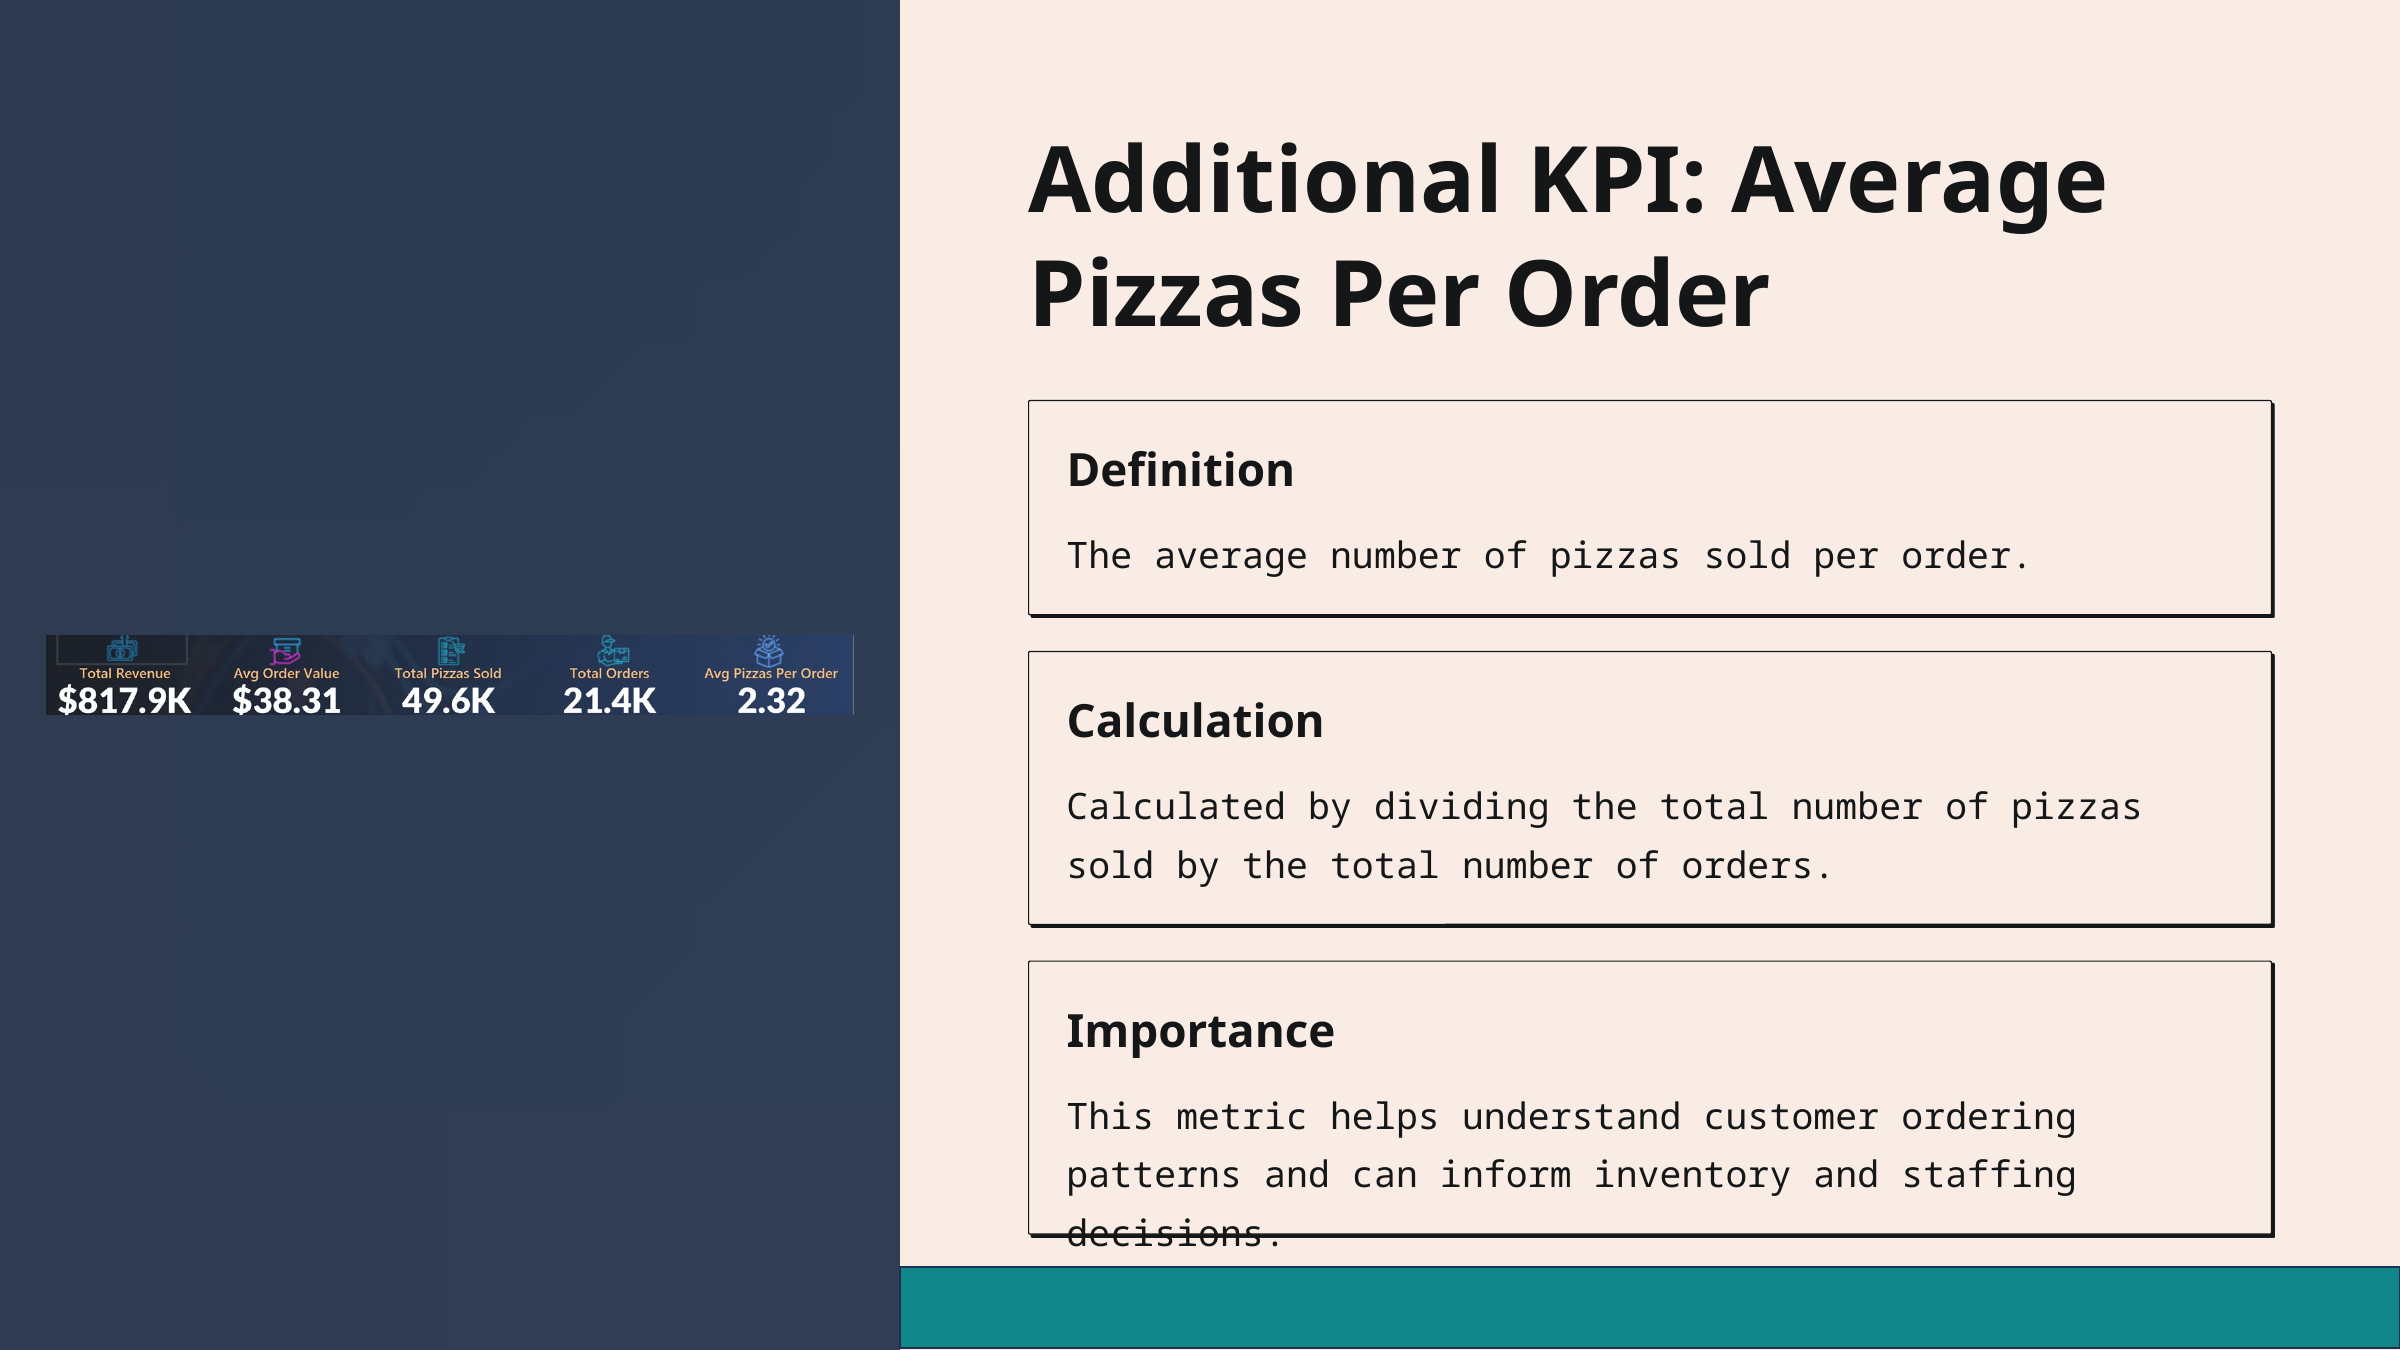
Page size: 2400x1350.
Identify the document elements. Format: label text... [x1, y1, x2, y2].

text_box [1028, 961, 2272, 1235]
text_box This metric helps understand customer ordering patterns and can inform inventory and staffing decisions. [1066, 1078, 2234, 1197]
text_box Additional KPI: Average Pizzas Per Order [1028, 115, 2272, 346]
text_box Calculated by dividing the total number of pizzas sold by the total number of orders. [1066, 768, 2234, 887]
text_box The average number of pizzas sold per order. [1066, 517, 2234, 577]
text_box Calculation [1066, 689, 1526, 747]
picture [0, 0, 900, 1350]
text_box [900, 1266, 2400, 1349]
text_box Importance [1066, 999, 1526, 1057]
text_box [1028, 651, 2272, 925]
text_box [1028, 400, 2272, 615]
text_box Definition [1066, 438, 1526, 496]
